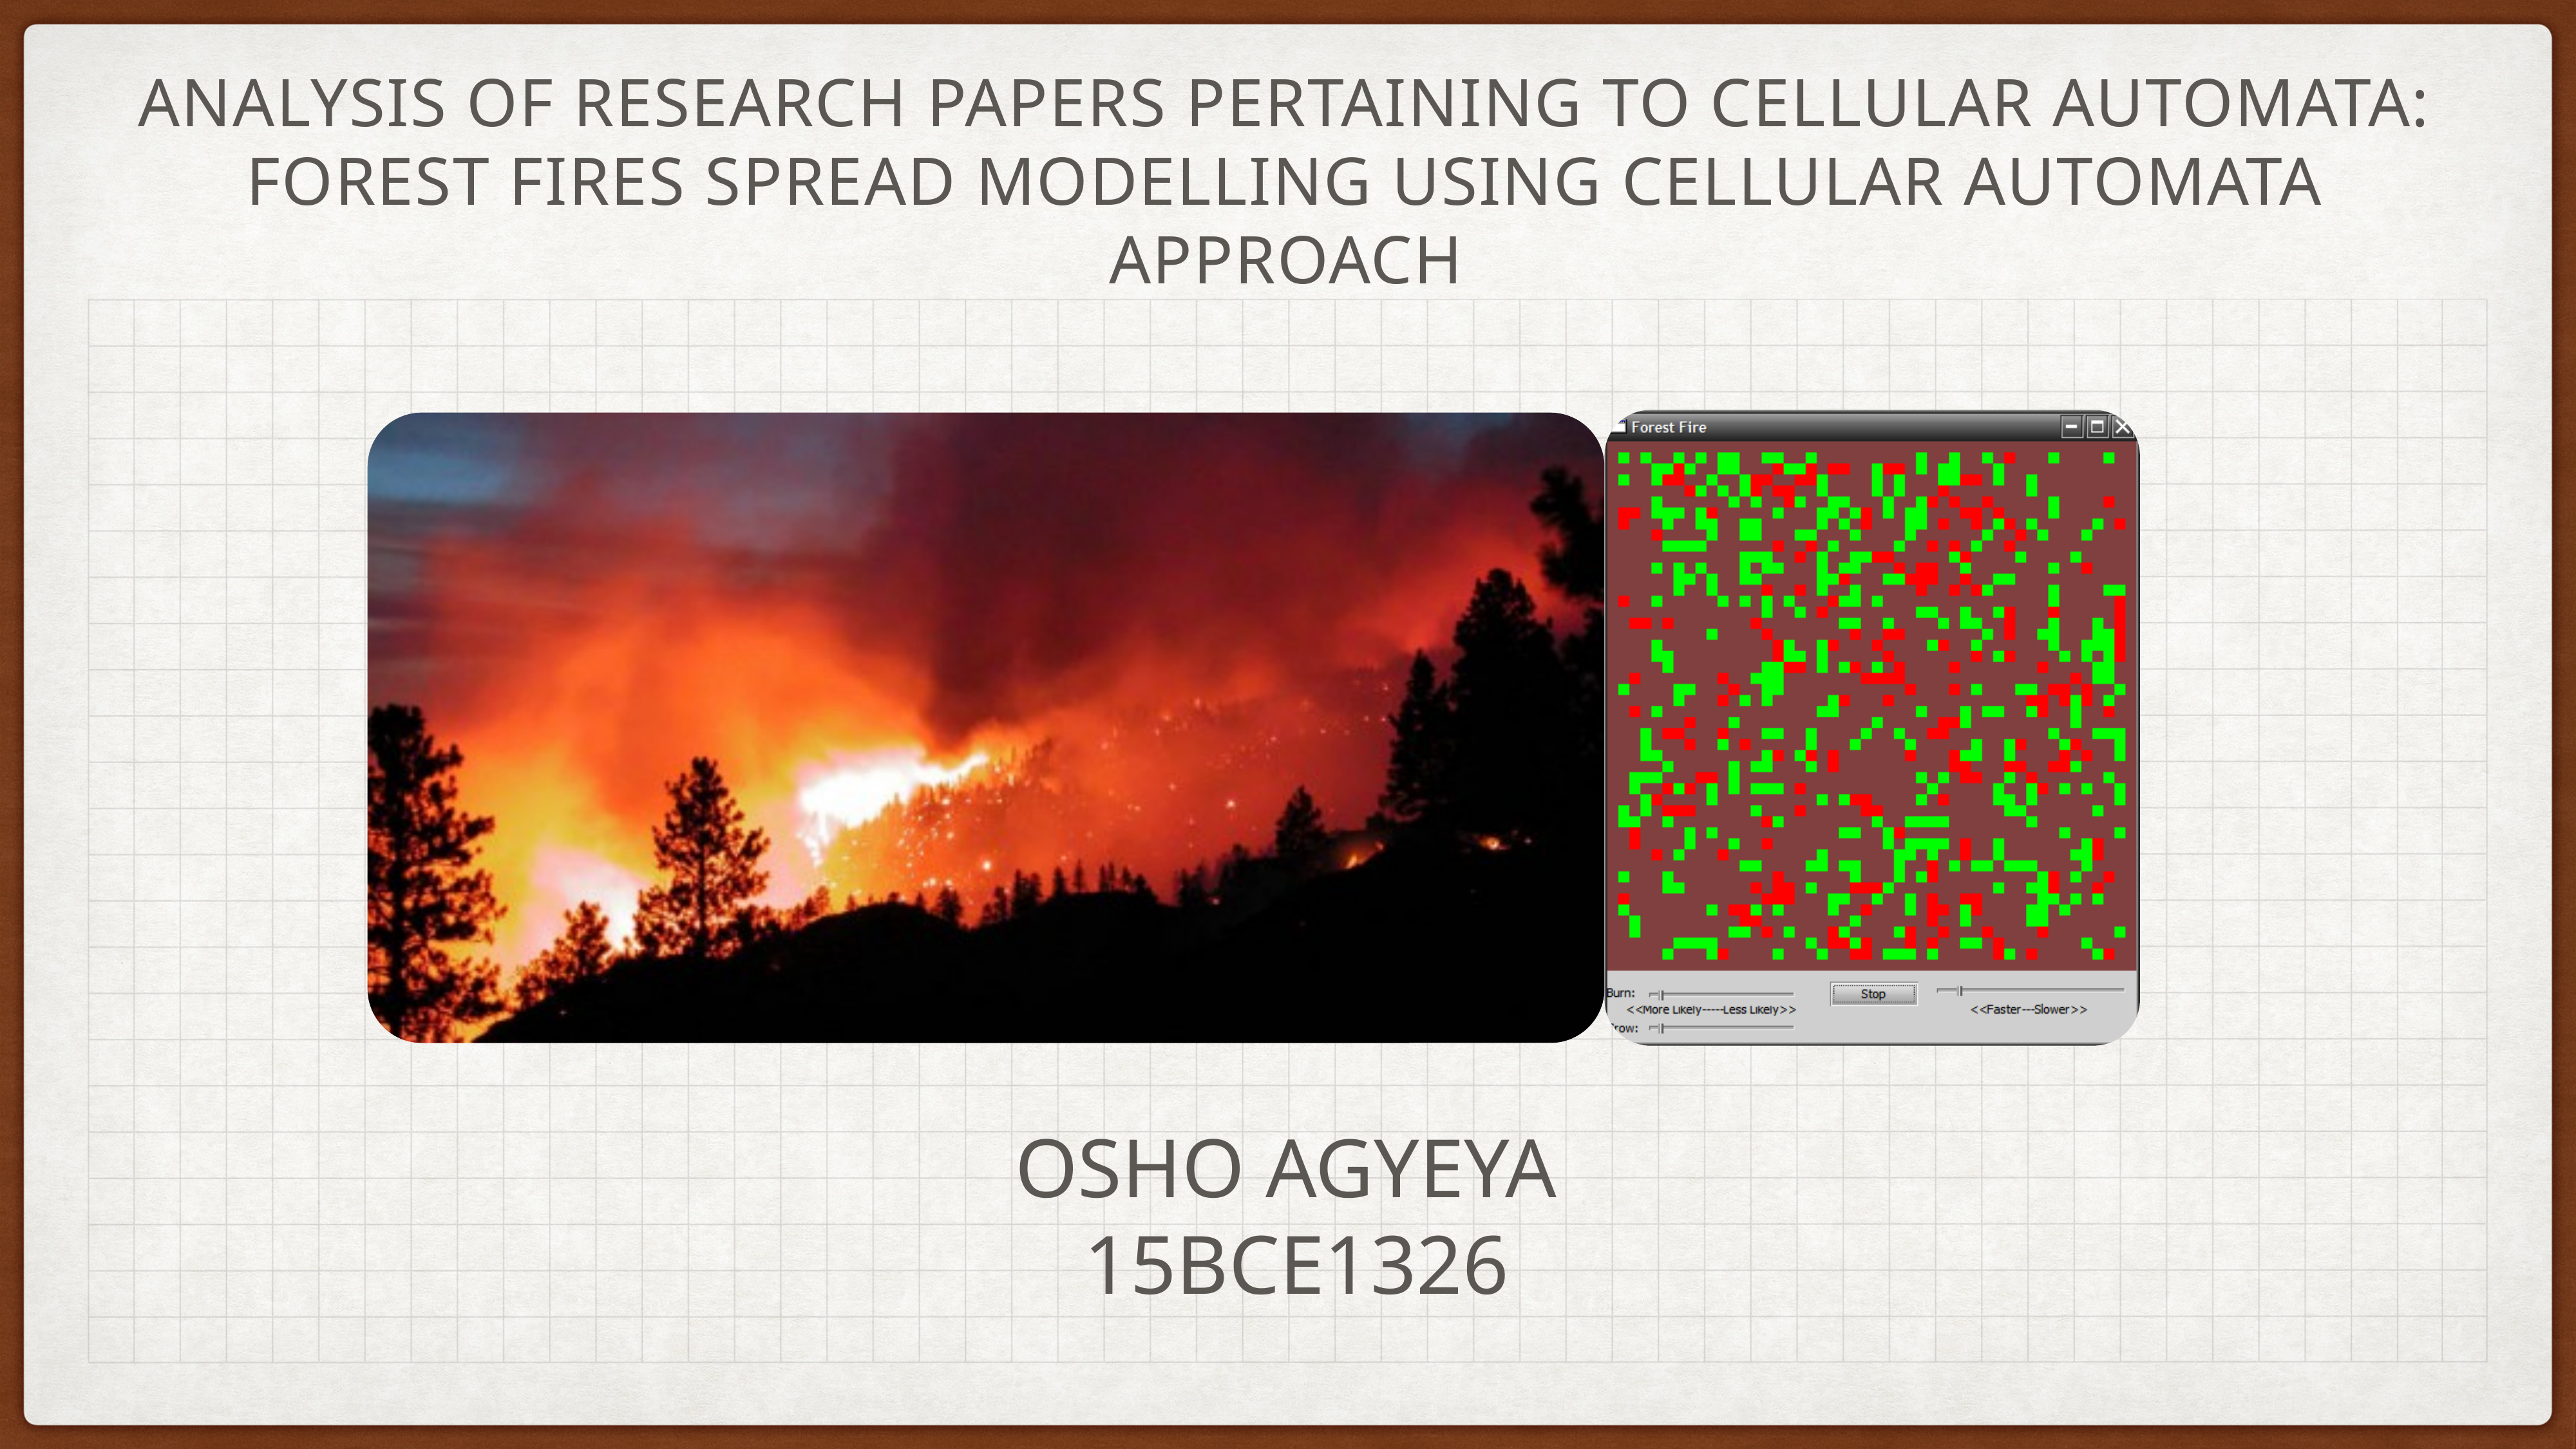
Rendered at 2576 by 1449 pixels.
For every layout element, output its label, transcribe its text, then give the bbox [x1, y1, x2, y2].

title ANALYSIS OF RESEARCH PAPERS PERTAINING TO CELLULAR AUTOMATA: FOREST FIRES SPREAD MODELLING USING CELLULAR AUTOMATA Approach [130, 54, 2442, 322]
picture [0, 0, 2576, 1449]
text_box OSHO AGYEYA 15BCE1326 [641, 1112, 1930, 1316]
